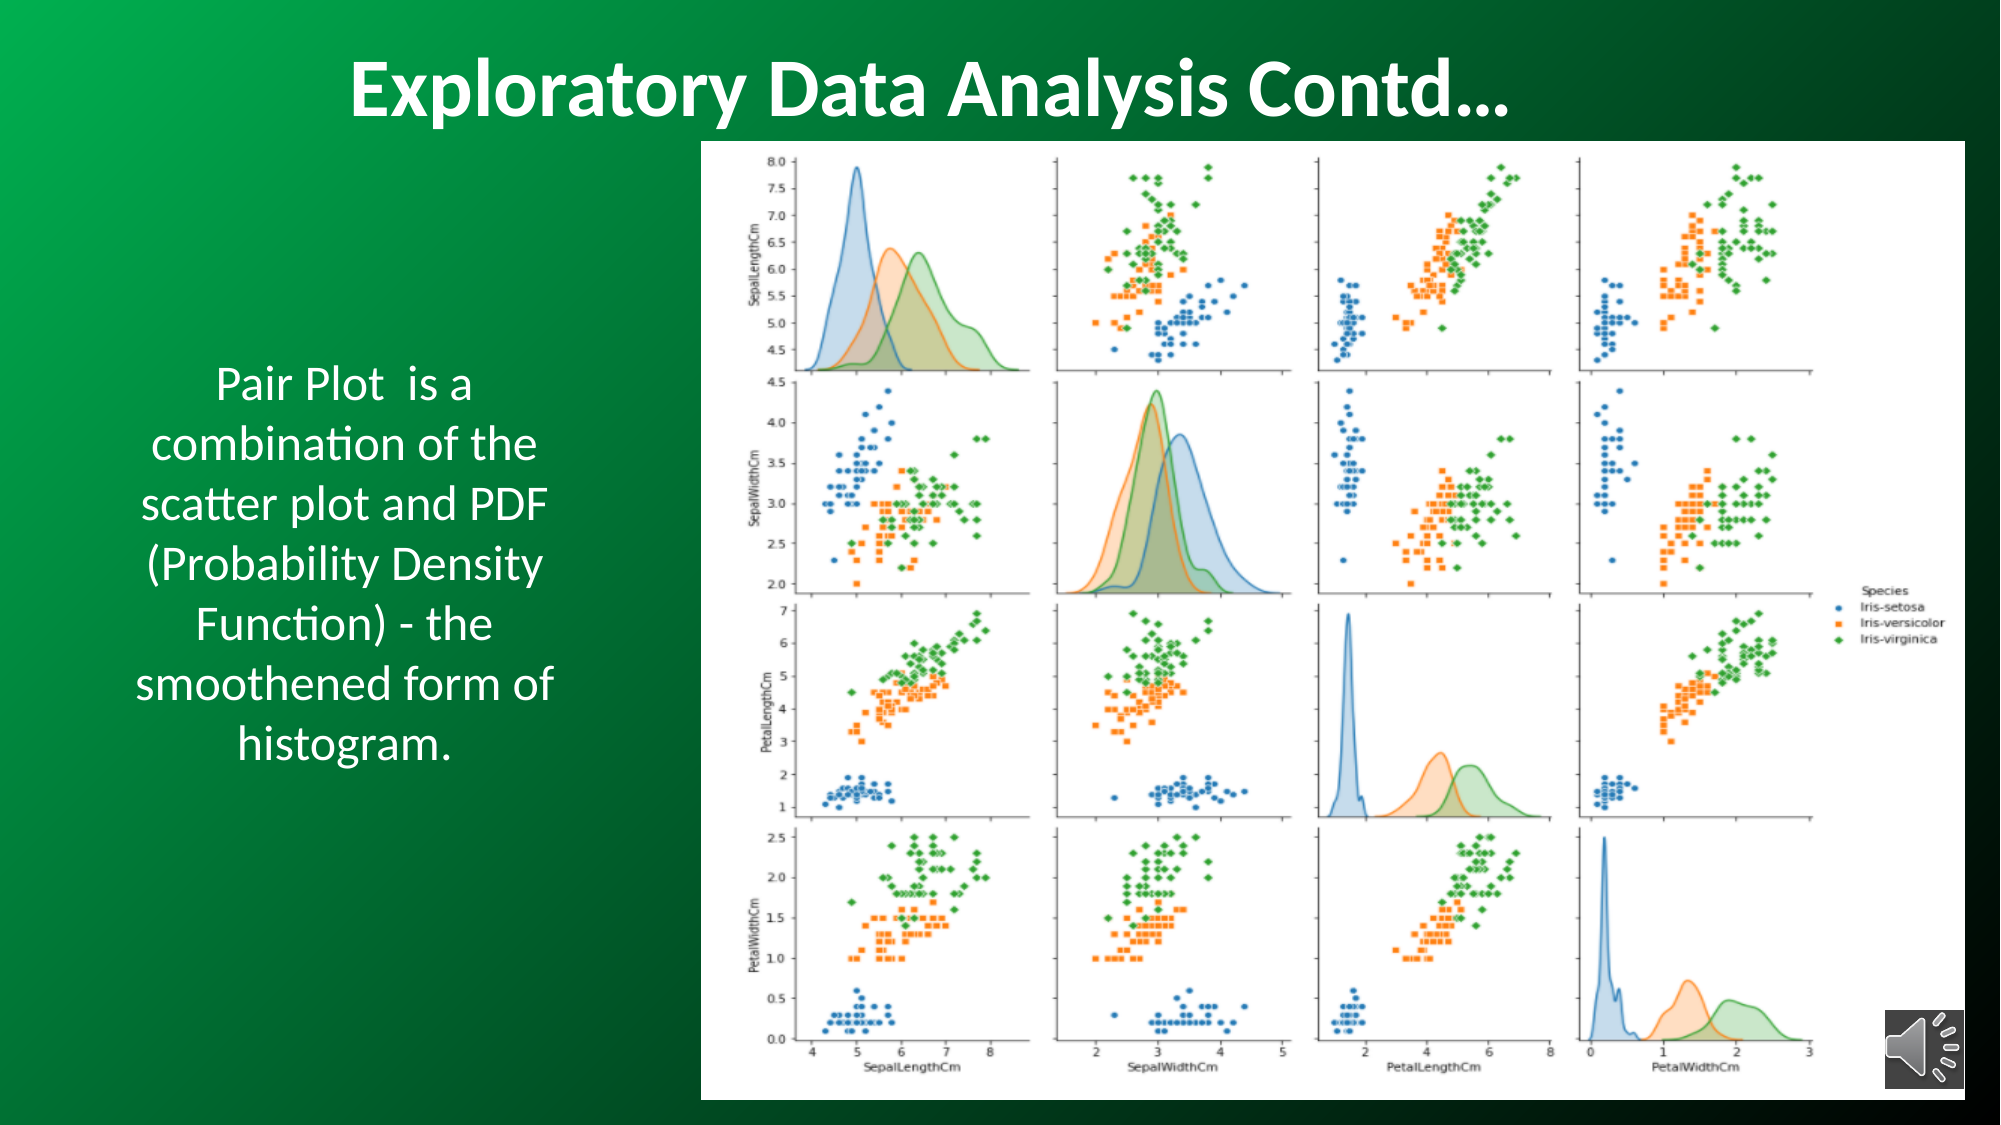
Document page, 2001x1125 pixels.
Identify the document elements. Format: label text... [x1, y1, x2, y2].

text_box Pair Plot is a combination of the scatter plot and PDF (Probability Density Function) - the smoothened form of histogram. [87, 342, 602, 778]
picture [701, 141, 1965, 1100]
text_box Exploratory Data Analysis Contd… [327, 25, 1537, 141]
